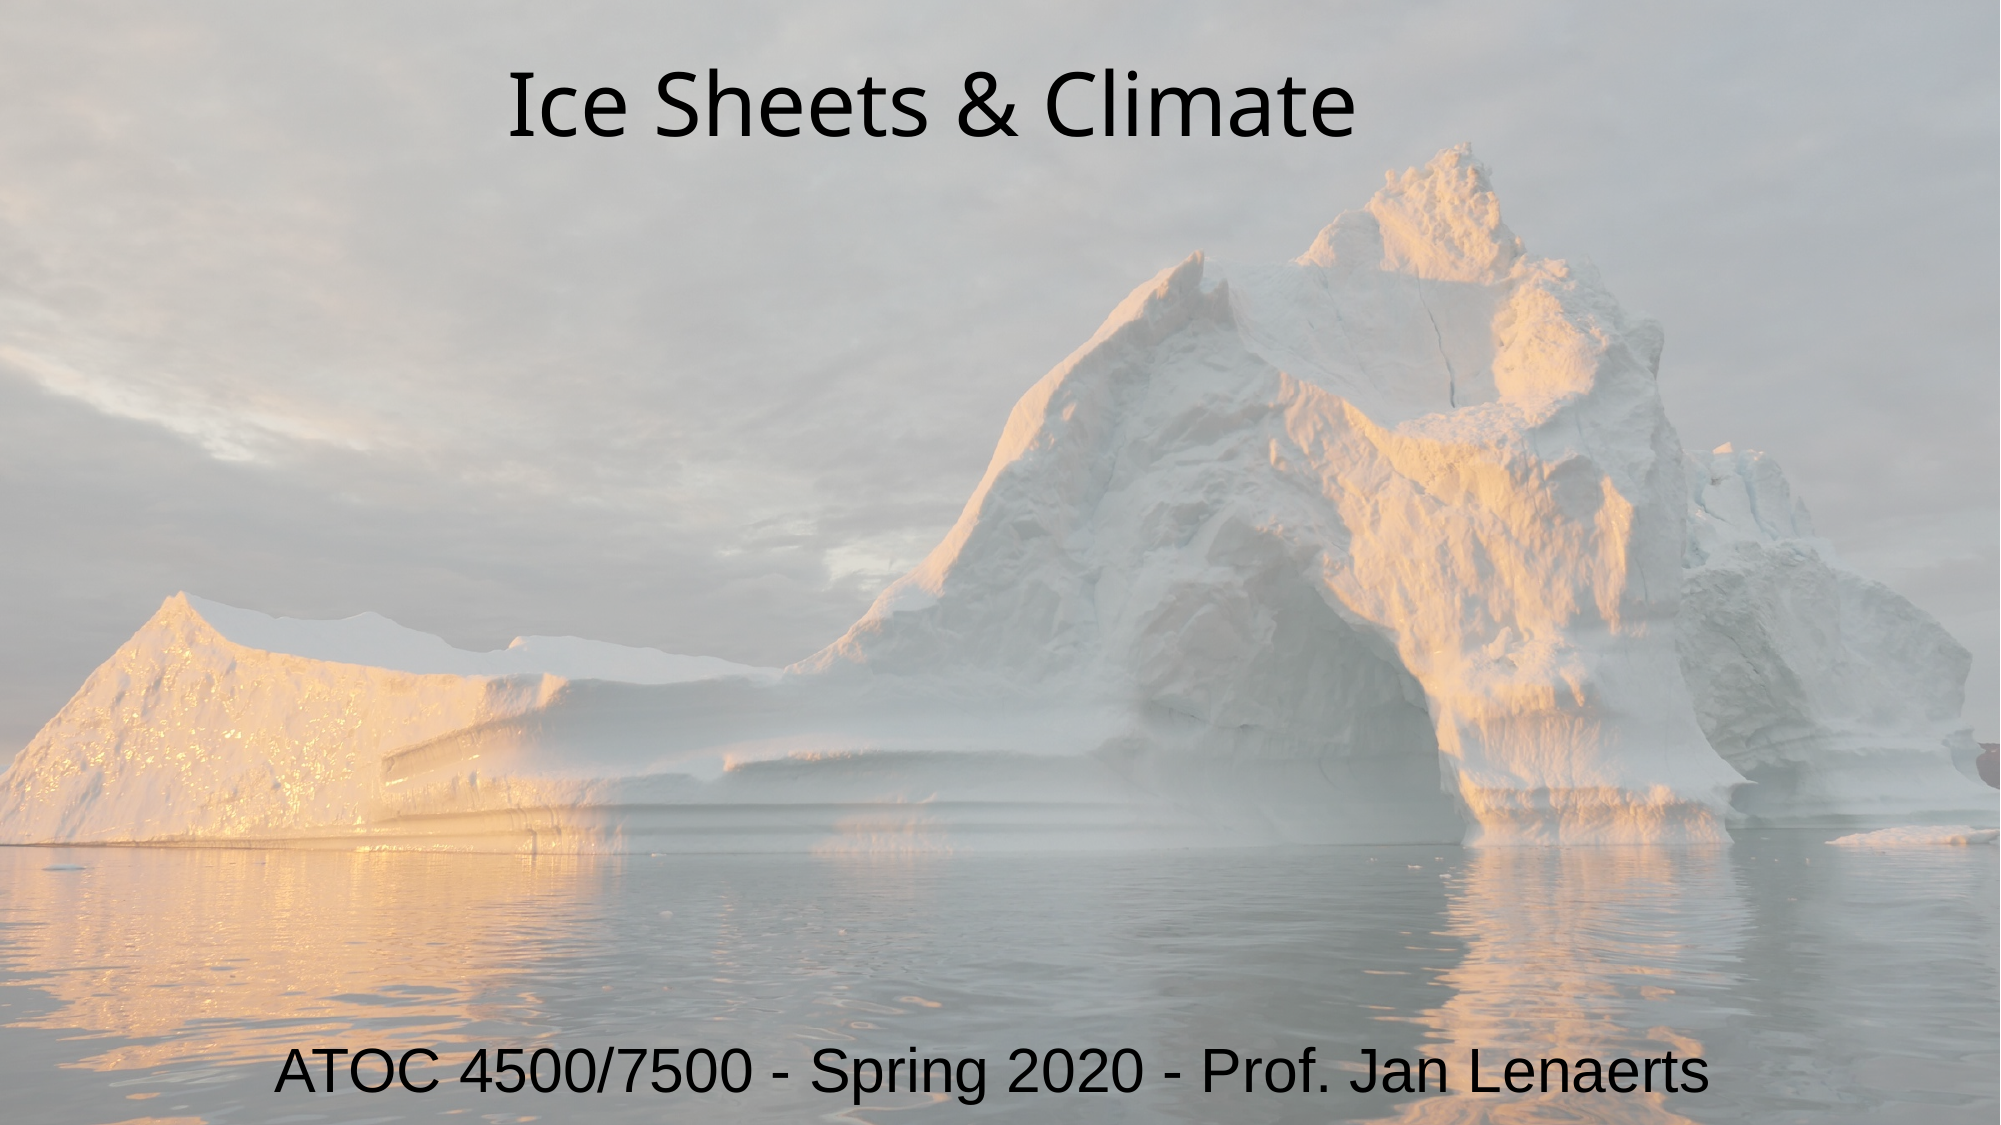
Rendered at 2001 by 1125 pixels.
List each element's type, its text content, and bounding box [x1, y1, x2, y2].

subtitle ATOC 4500/7500 - Spring 2020 - Prof. Jan Lenaerts [0, 1031, 1987, 1125]
title Ice Sheets & Climate [183, 51, 1684, 271]
